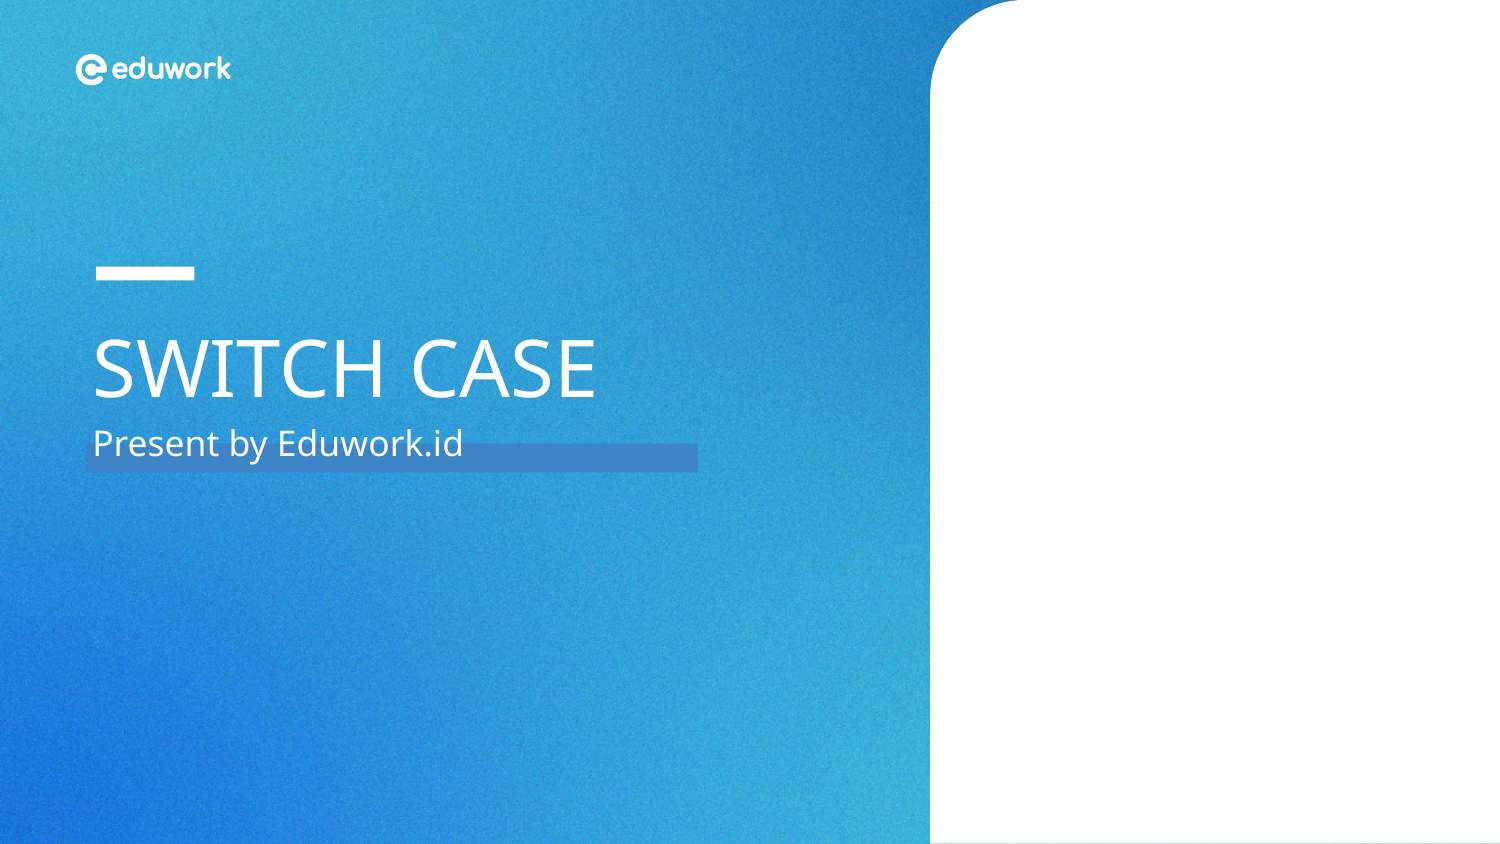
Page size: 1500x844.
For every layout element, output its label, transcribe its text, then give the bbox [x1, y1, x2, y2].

text_box Present by Eduwork.id [77, 406, 759, 533]
text_box [96, 266, 195, 281]
picture [0, 0, 1500, 844]
text_box SWITCH CASE [77, 302, 792, 429]
